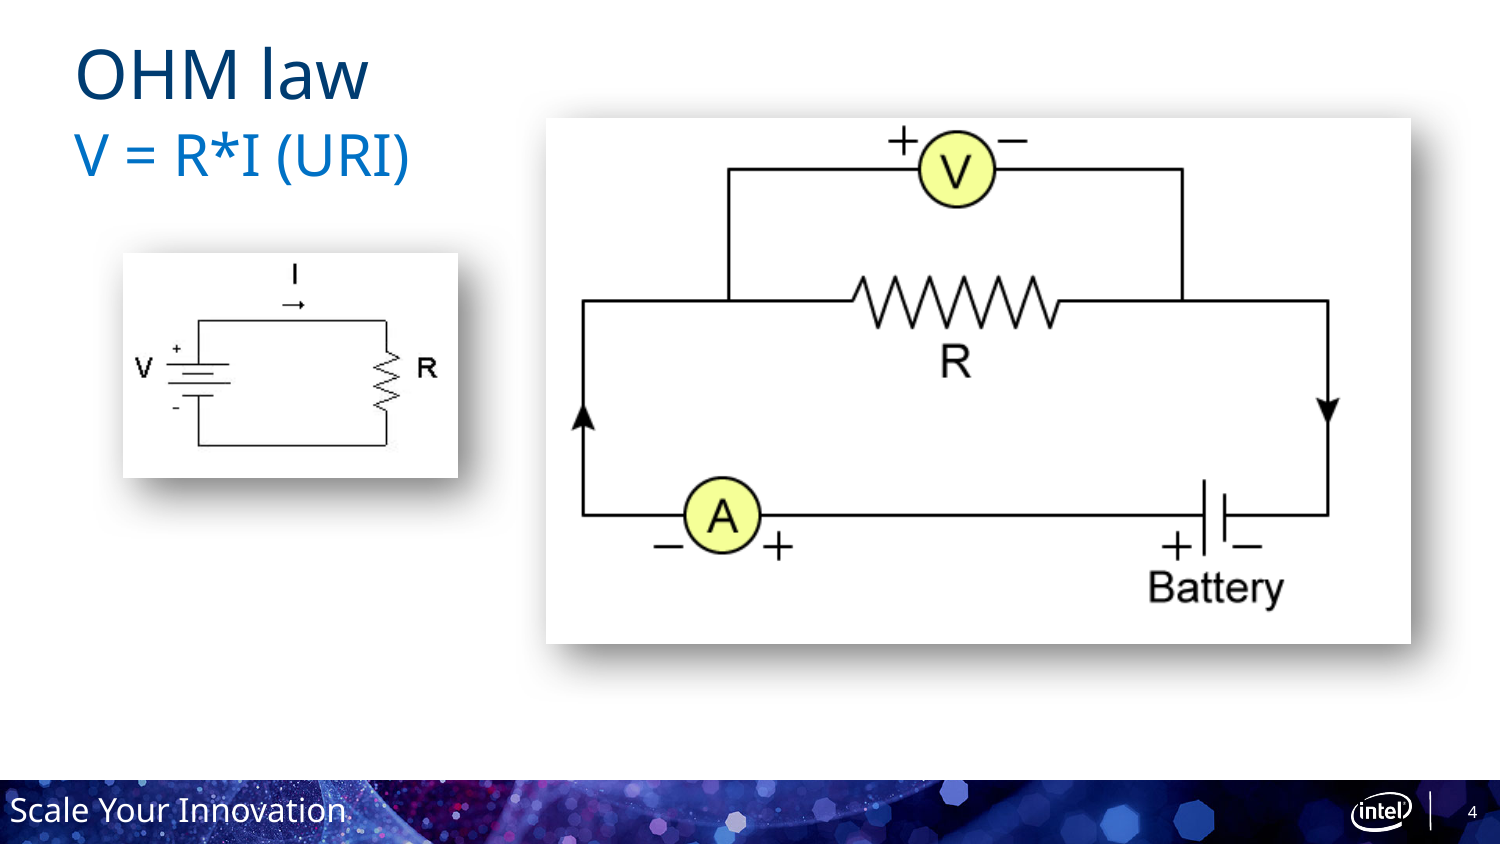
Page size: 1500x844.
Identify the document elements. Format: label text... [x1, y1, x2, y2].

picture [123, 252, 458, 479]
picture [0, 780, 1500, 844]
slide_number 4 [1127, 791, 1478, 837]
title OHM law [74, 50, 1425, 114]
list V = R*I (URI) [74, 118, 1425, 772]
picture [545, 118, 1411, 644]
